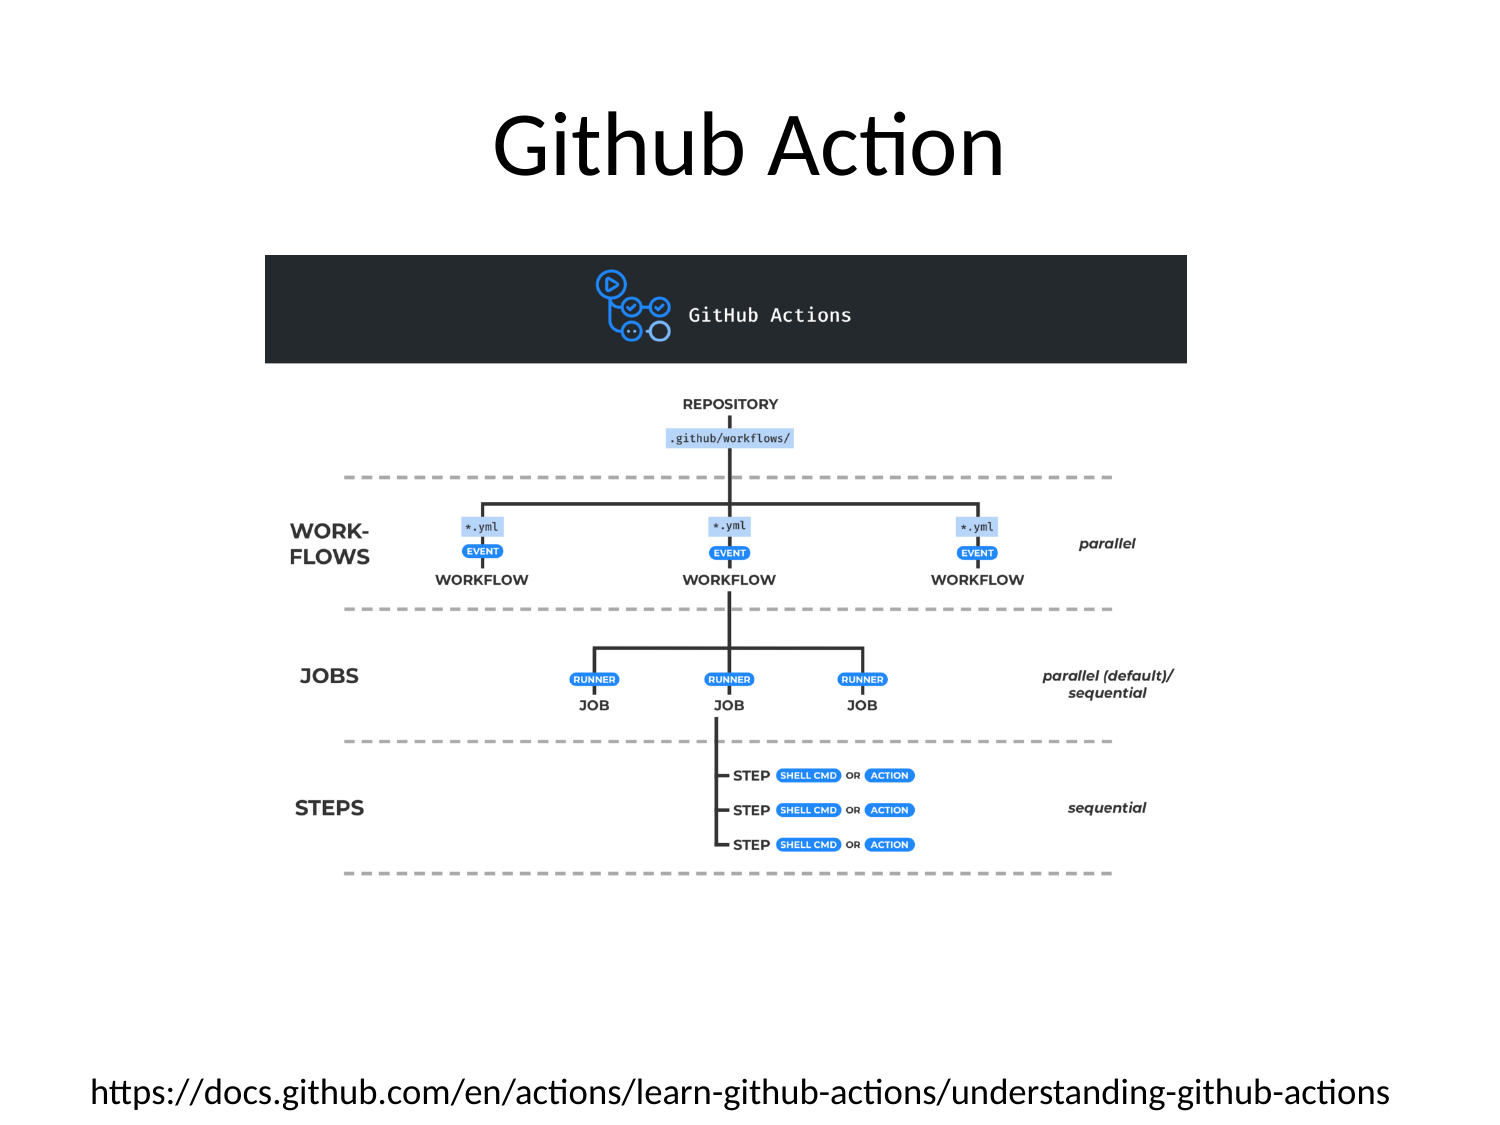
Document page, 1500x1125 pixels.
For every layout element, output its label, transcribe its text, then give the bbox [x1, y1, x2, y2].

list https://docs.github.com/en/actions/learn-github-actions/understanding-github-actions [75, 1060, 1425, 1125]
title Github Action [75, 45, 1425, 233]
picture [265, 255, 1187, 883]
